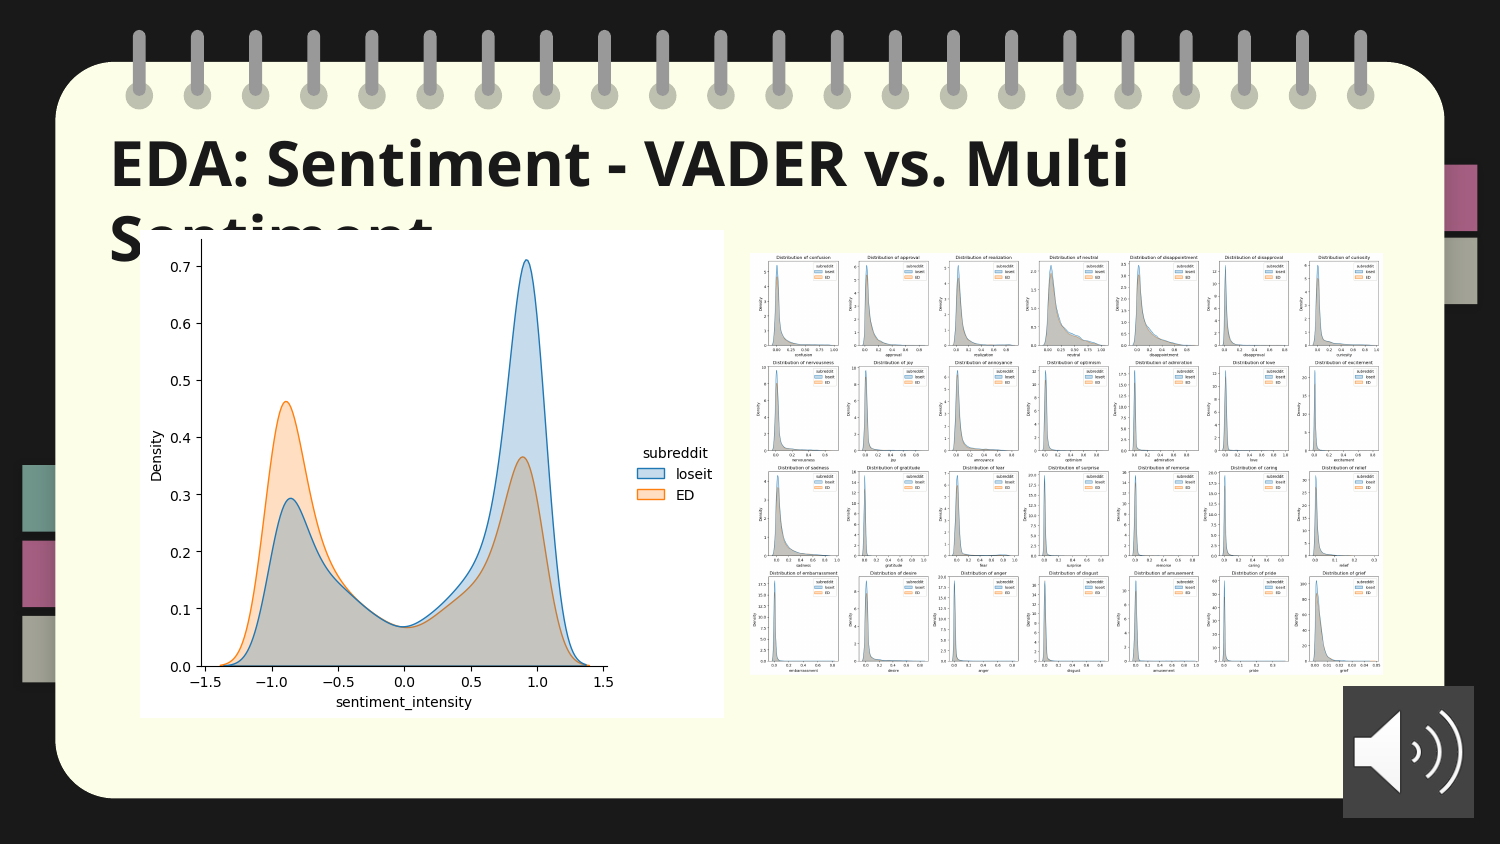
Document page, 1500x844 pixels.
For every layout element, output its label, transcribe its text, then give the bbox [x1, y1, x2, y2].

picture [139, 229, 724, 719]
title EDA: Sentiment - VADER vs. Multi Sentiment [94, 109, 1392, 204]
picture [1341, 685, 1476, 819]
picture [749, 253, 1383, 675]
